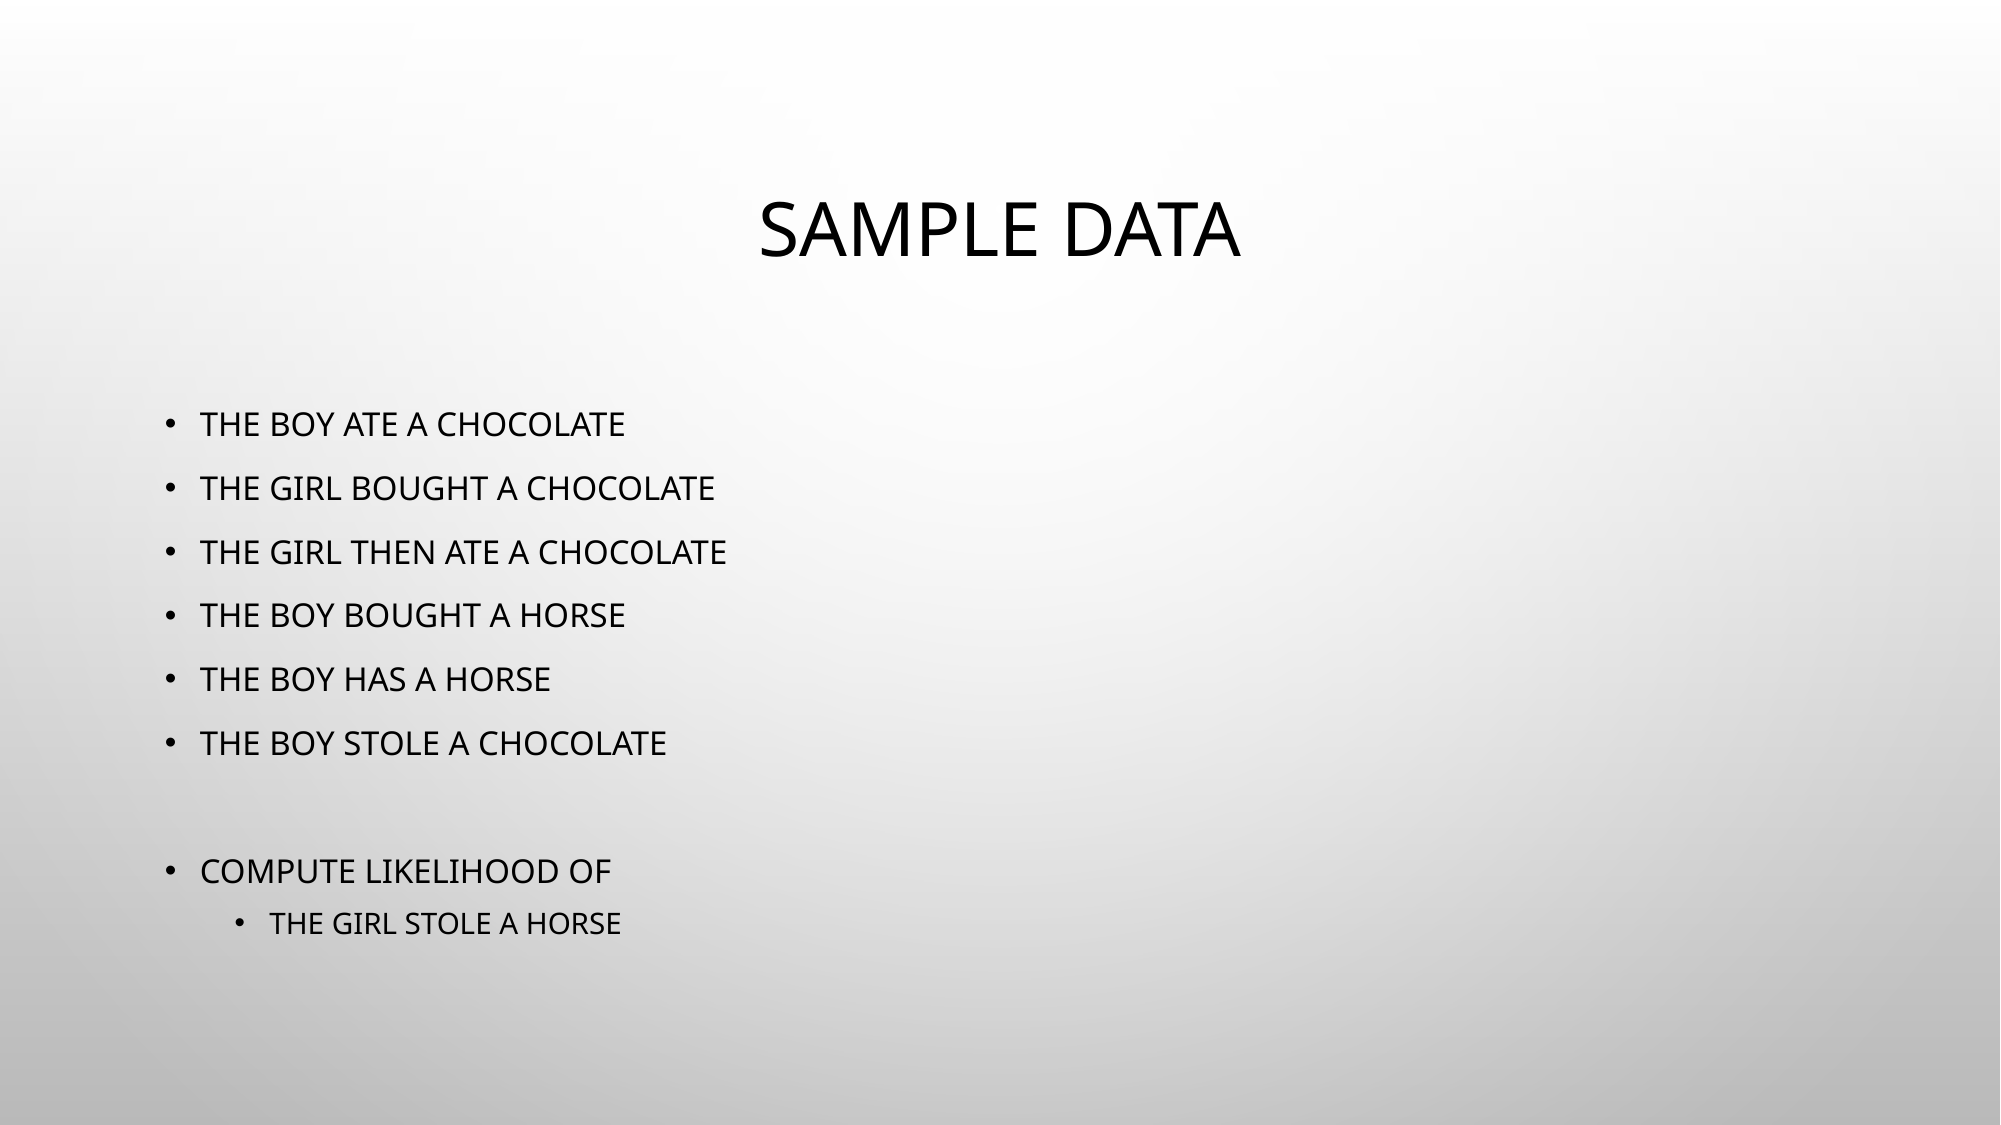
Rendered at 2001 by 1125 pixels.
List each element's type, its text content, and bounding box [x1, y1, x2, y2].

picture [0, 0, 2000, 1125]
list The boy ate a chocolate The girl bought a chocolate The girl then ate a chocolate The boy bought a horse The boy has a horse The boy stole a chocolate Compute likelihood of The girl stole a horse [149, 388, 1851, 950]
title Sample Data [149, 101, 1851, 364]
